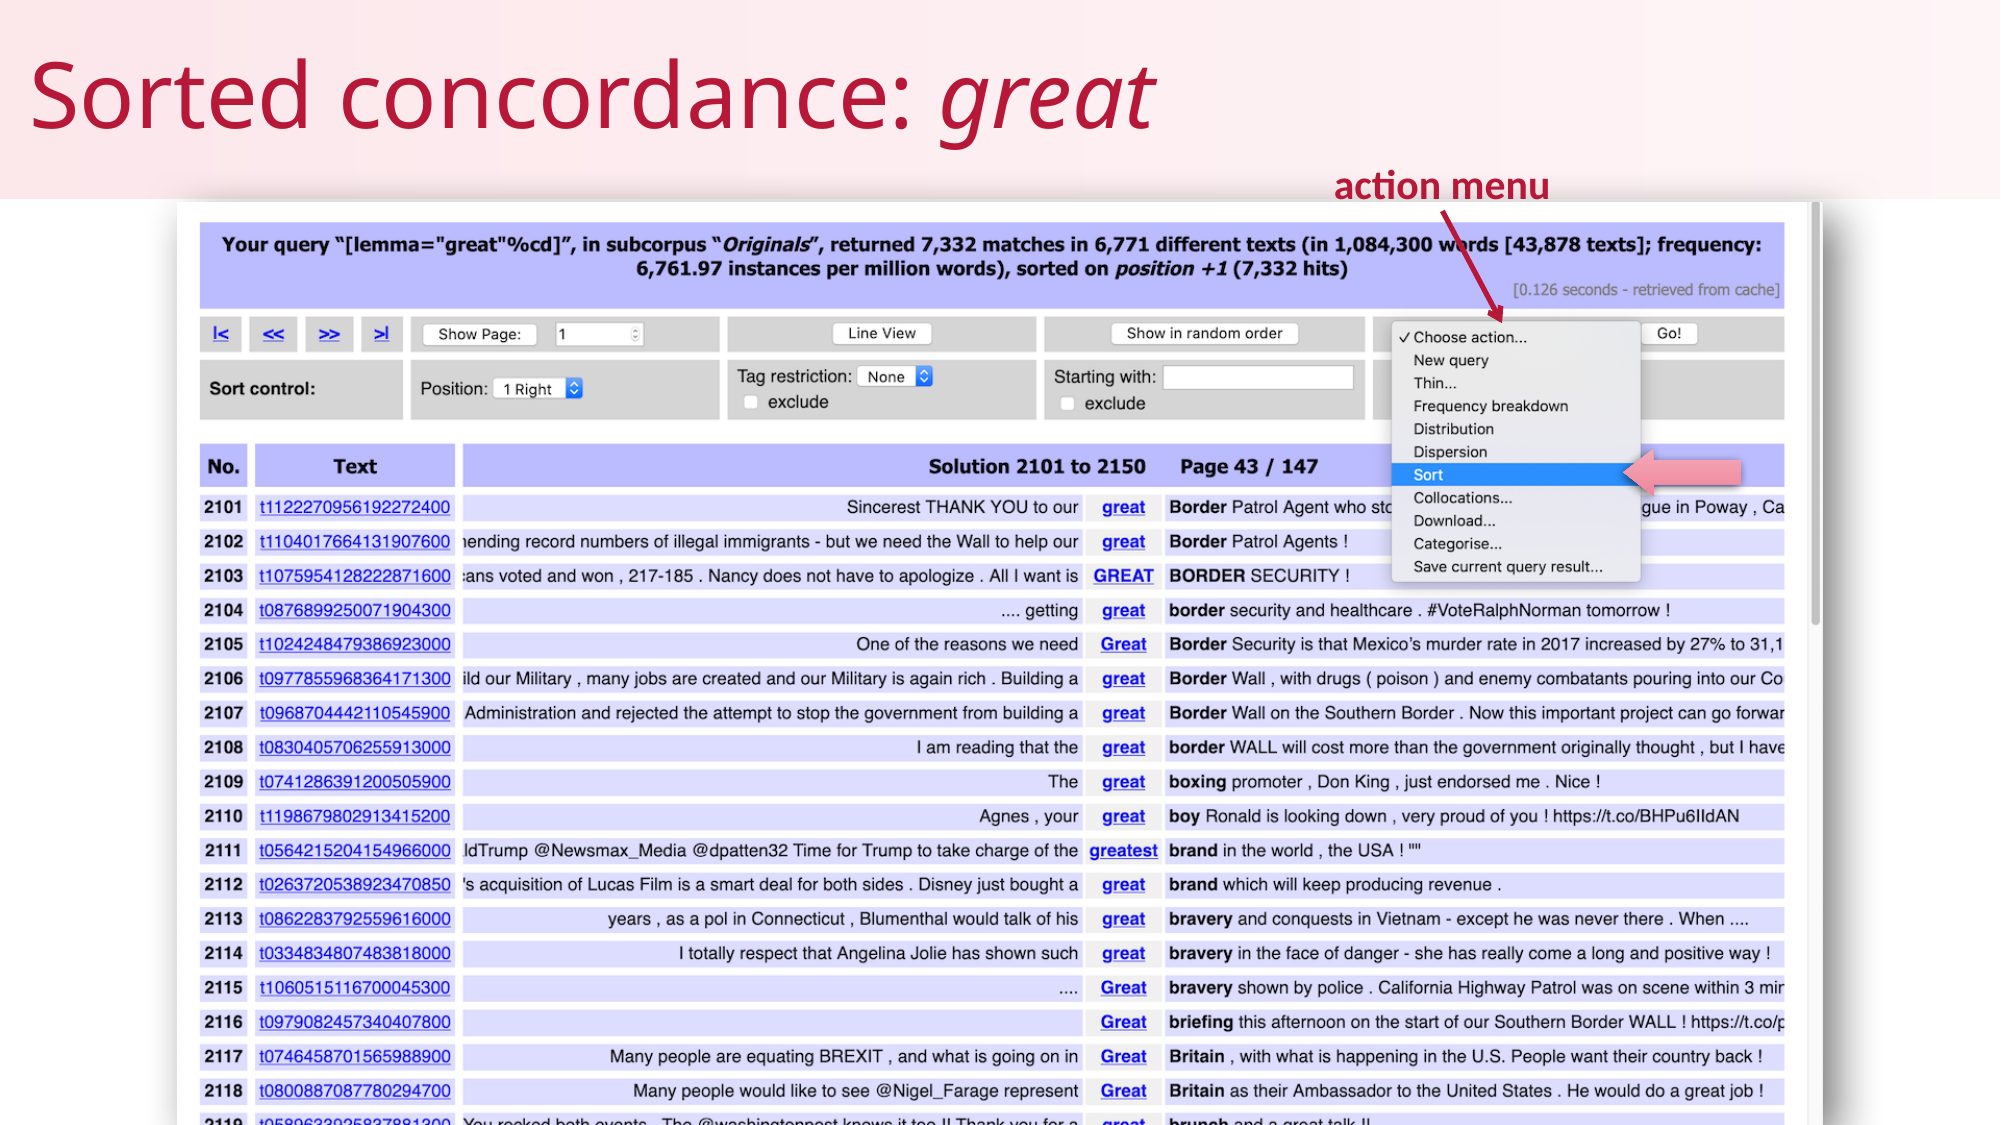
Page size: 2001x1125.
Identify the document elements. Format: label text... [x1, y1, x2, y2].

title Sorted concordance: great [0, 0, 1863, 199]
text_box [1276, 155, 1608, 324]
picture [177, 202, 1823, 1125]
